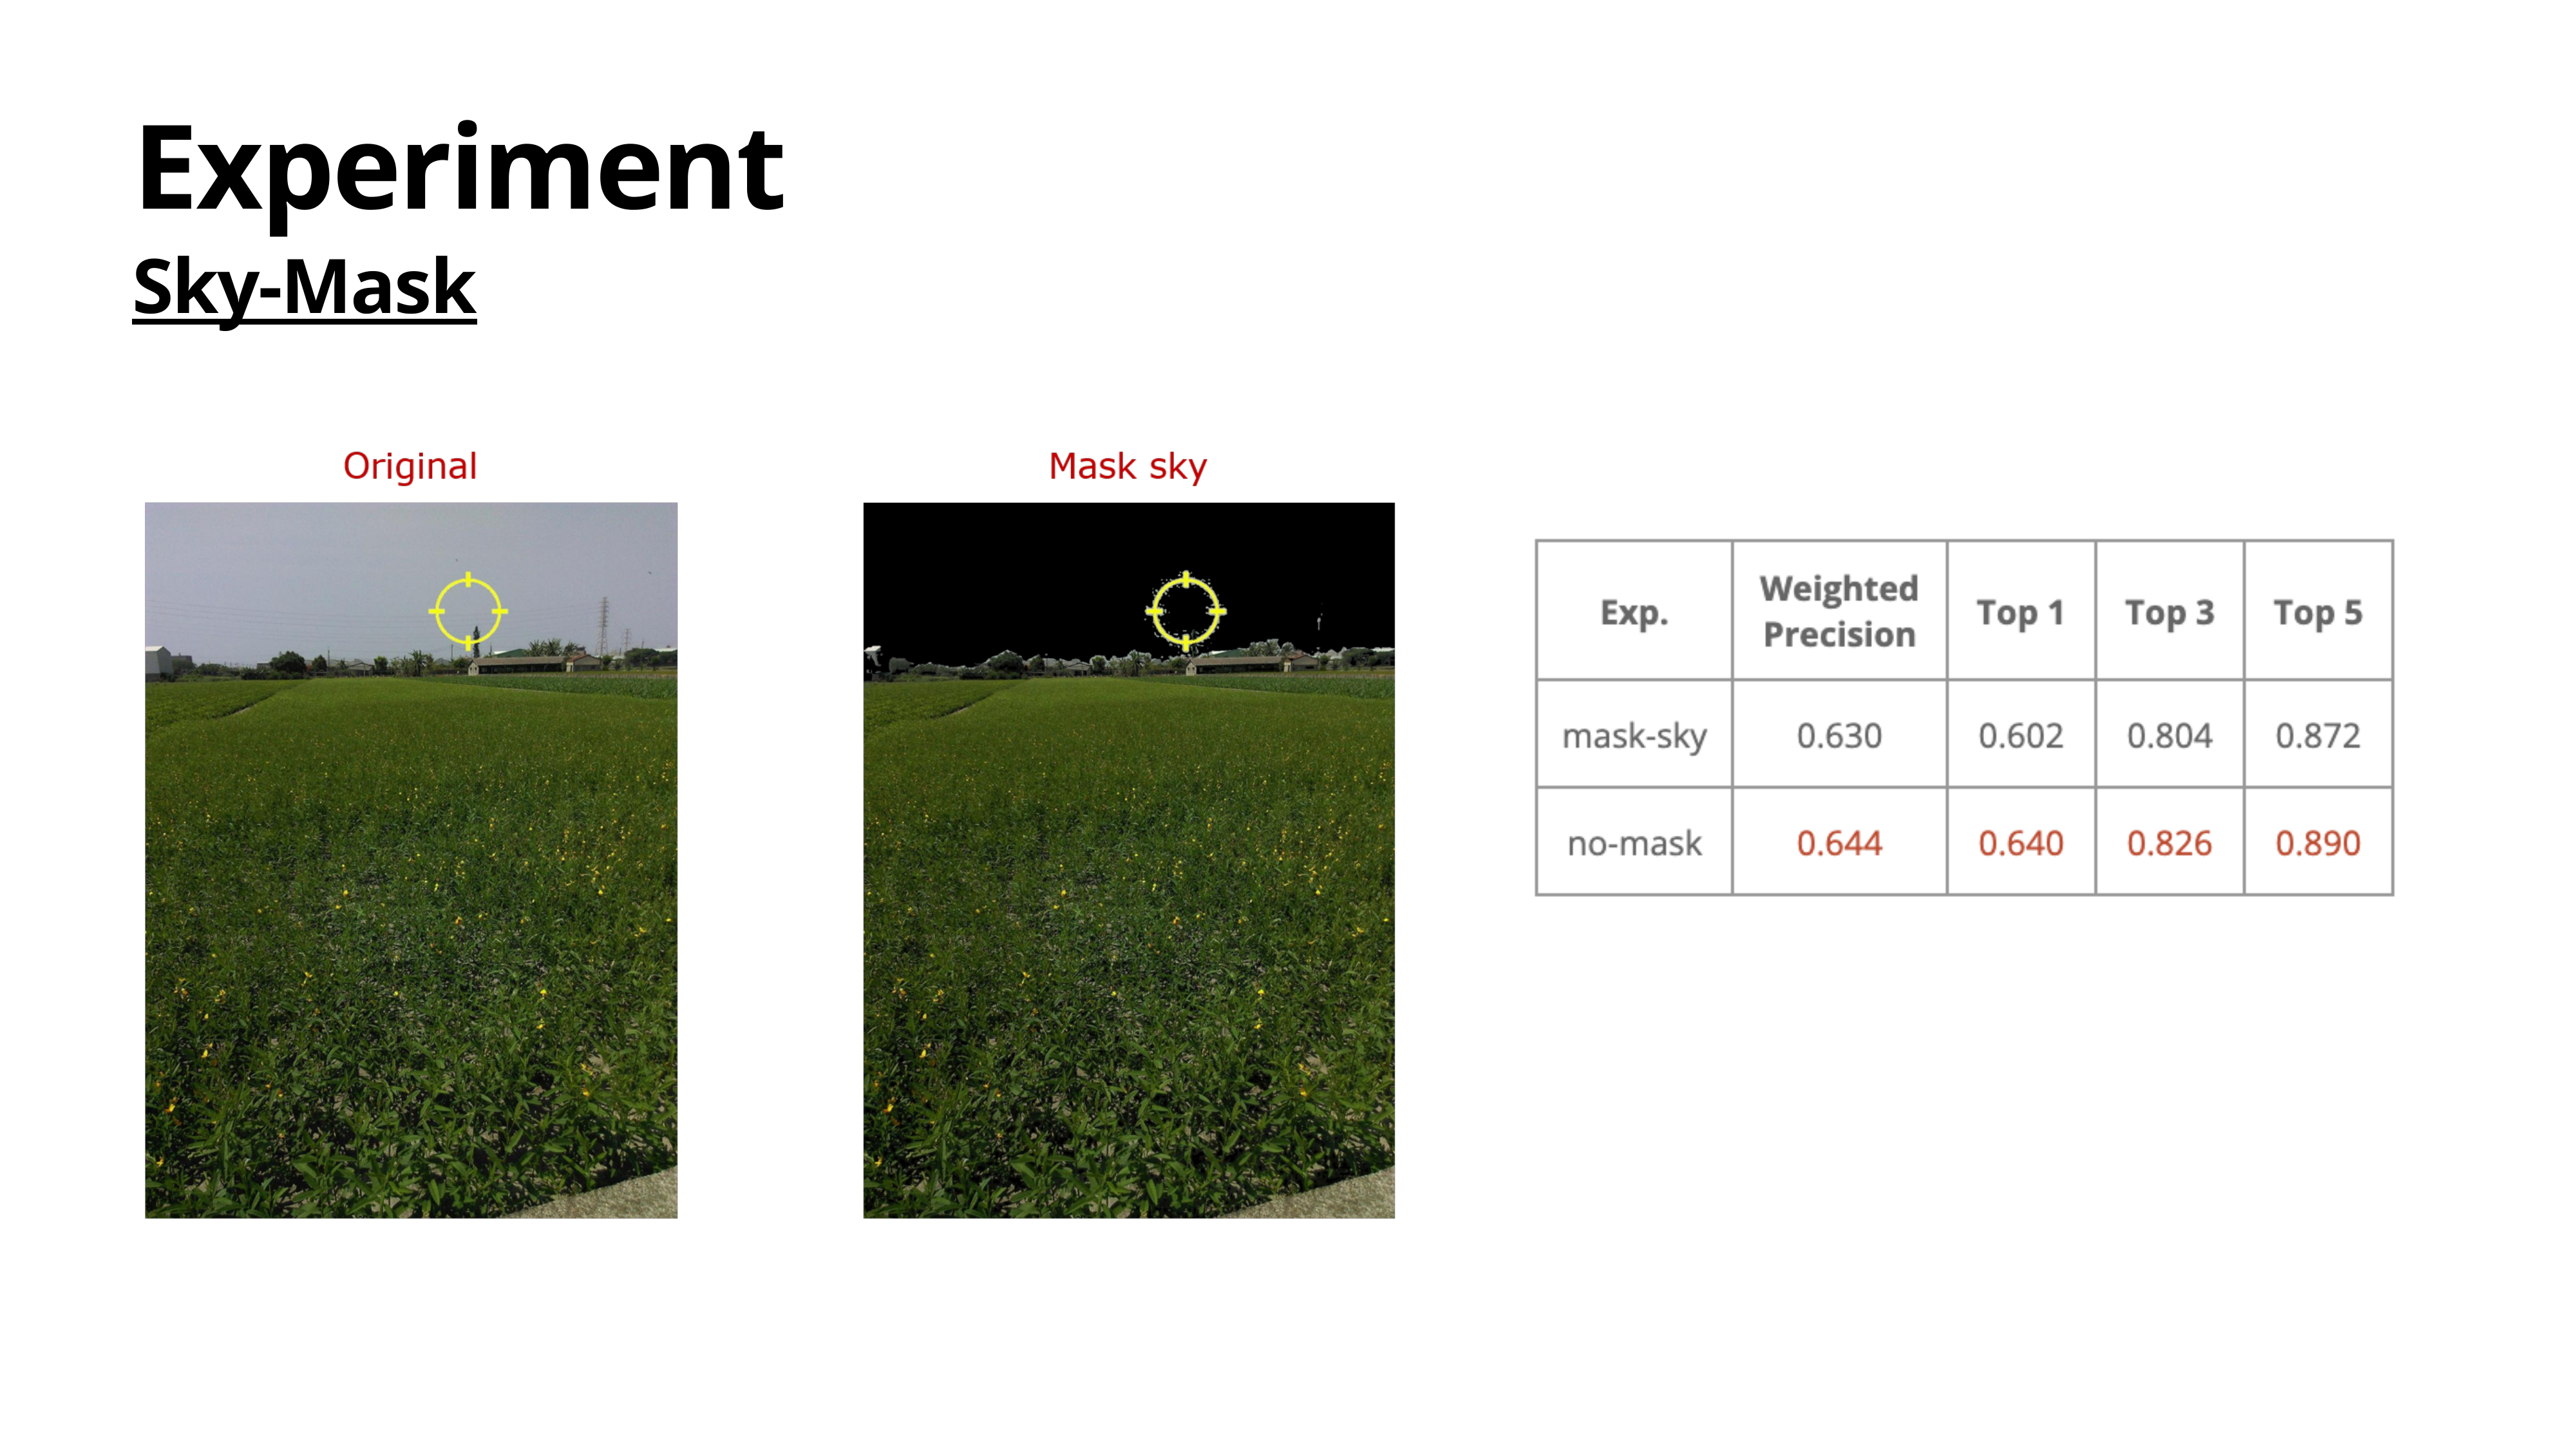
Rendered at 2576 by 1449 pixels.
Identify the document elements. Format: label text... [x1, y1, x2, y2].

picture [1510, 513, 2420, 936]
title Experiment [127, 113, 2449, 251]
text_box Sky-Mask [127, 251, 2449, 350]
picture [127, 433, 1420, 1237]
